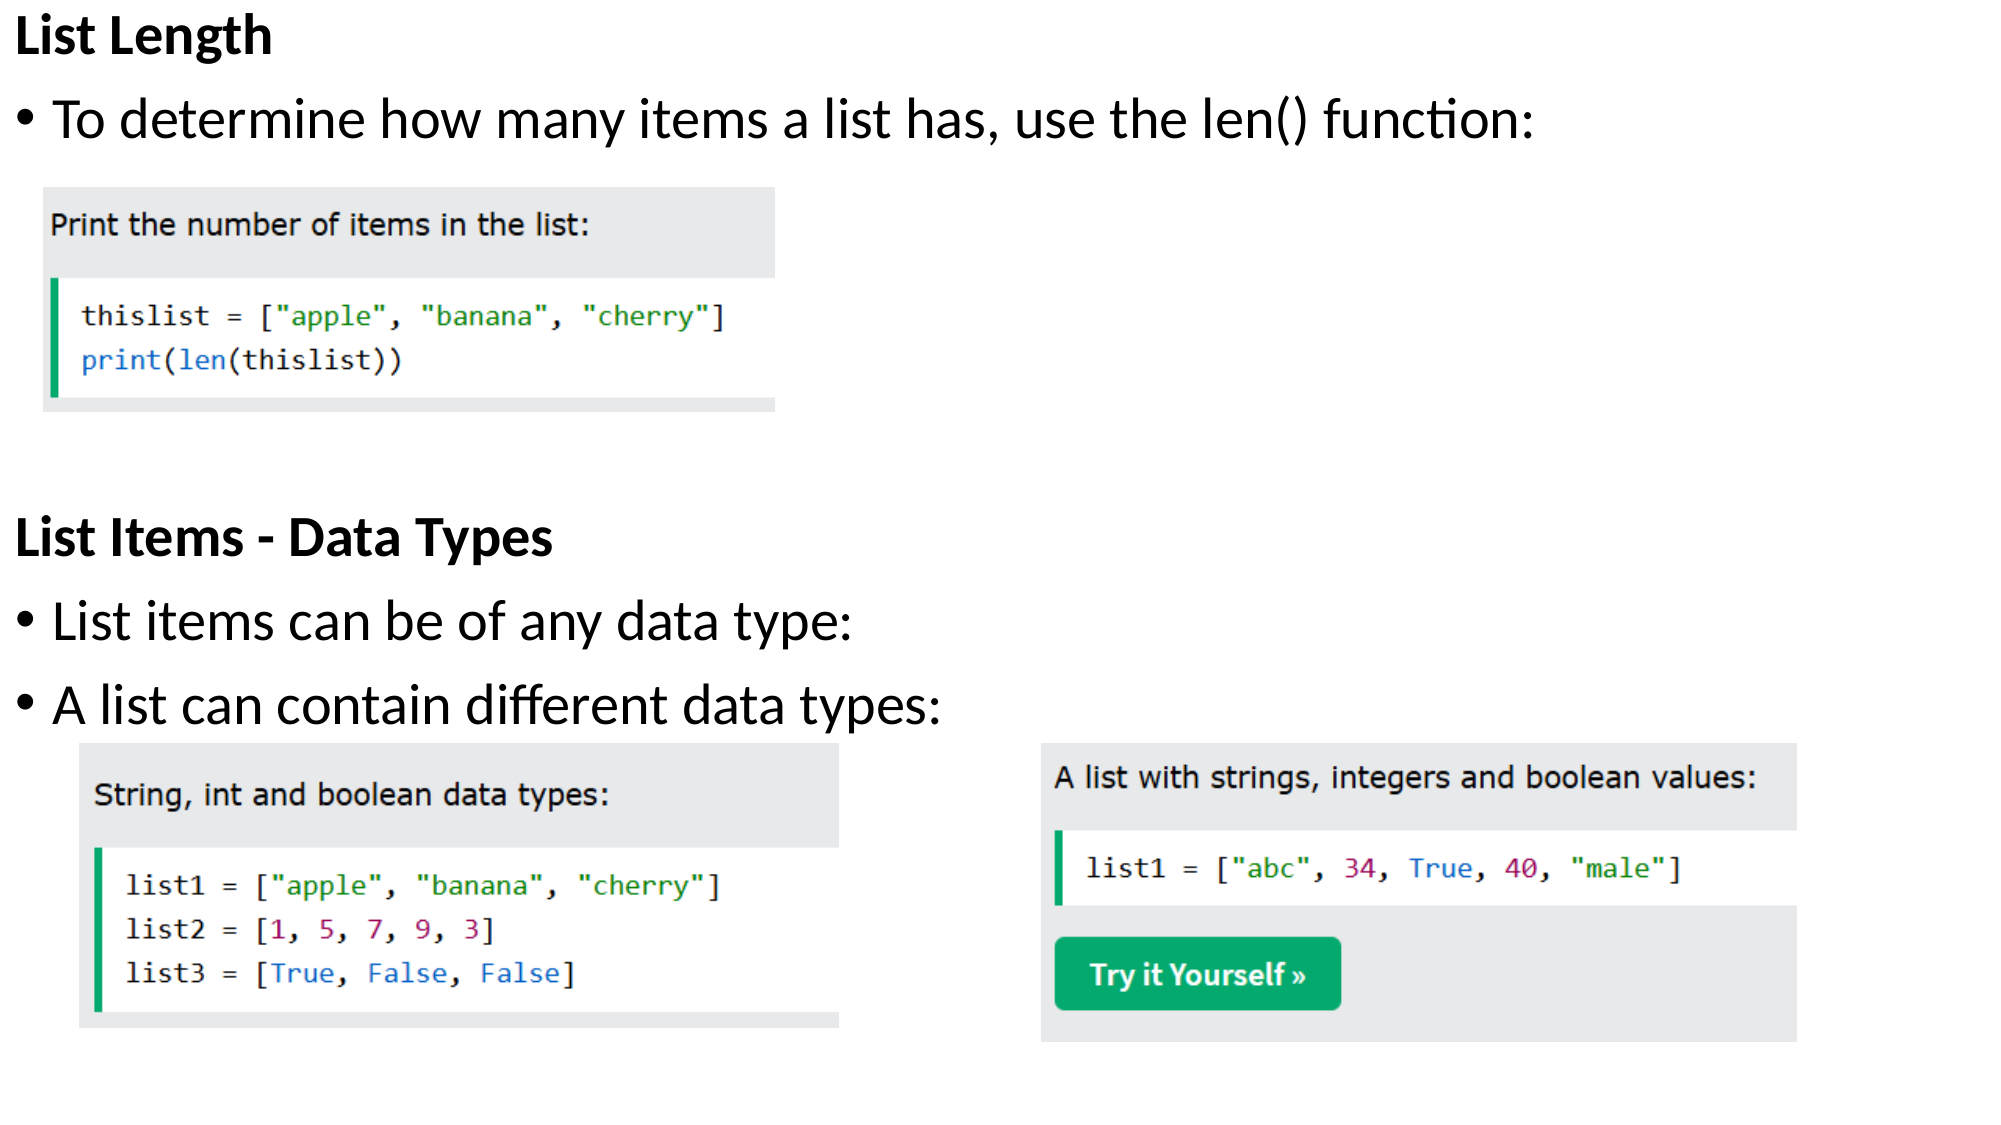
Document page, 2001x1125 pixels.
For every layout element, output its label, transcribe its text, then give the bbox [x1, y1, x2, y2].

picture [78, 743, 839, 1028]
list List Length To determine how many items a list has, use the len() function: List Items - Data Types List items can be of any data type: A list can contain different data types: [0, 0, 2000, 1122]
picture [43, 187, 775, 412]
picture [1041, 743, 1797, 1042]
